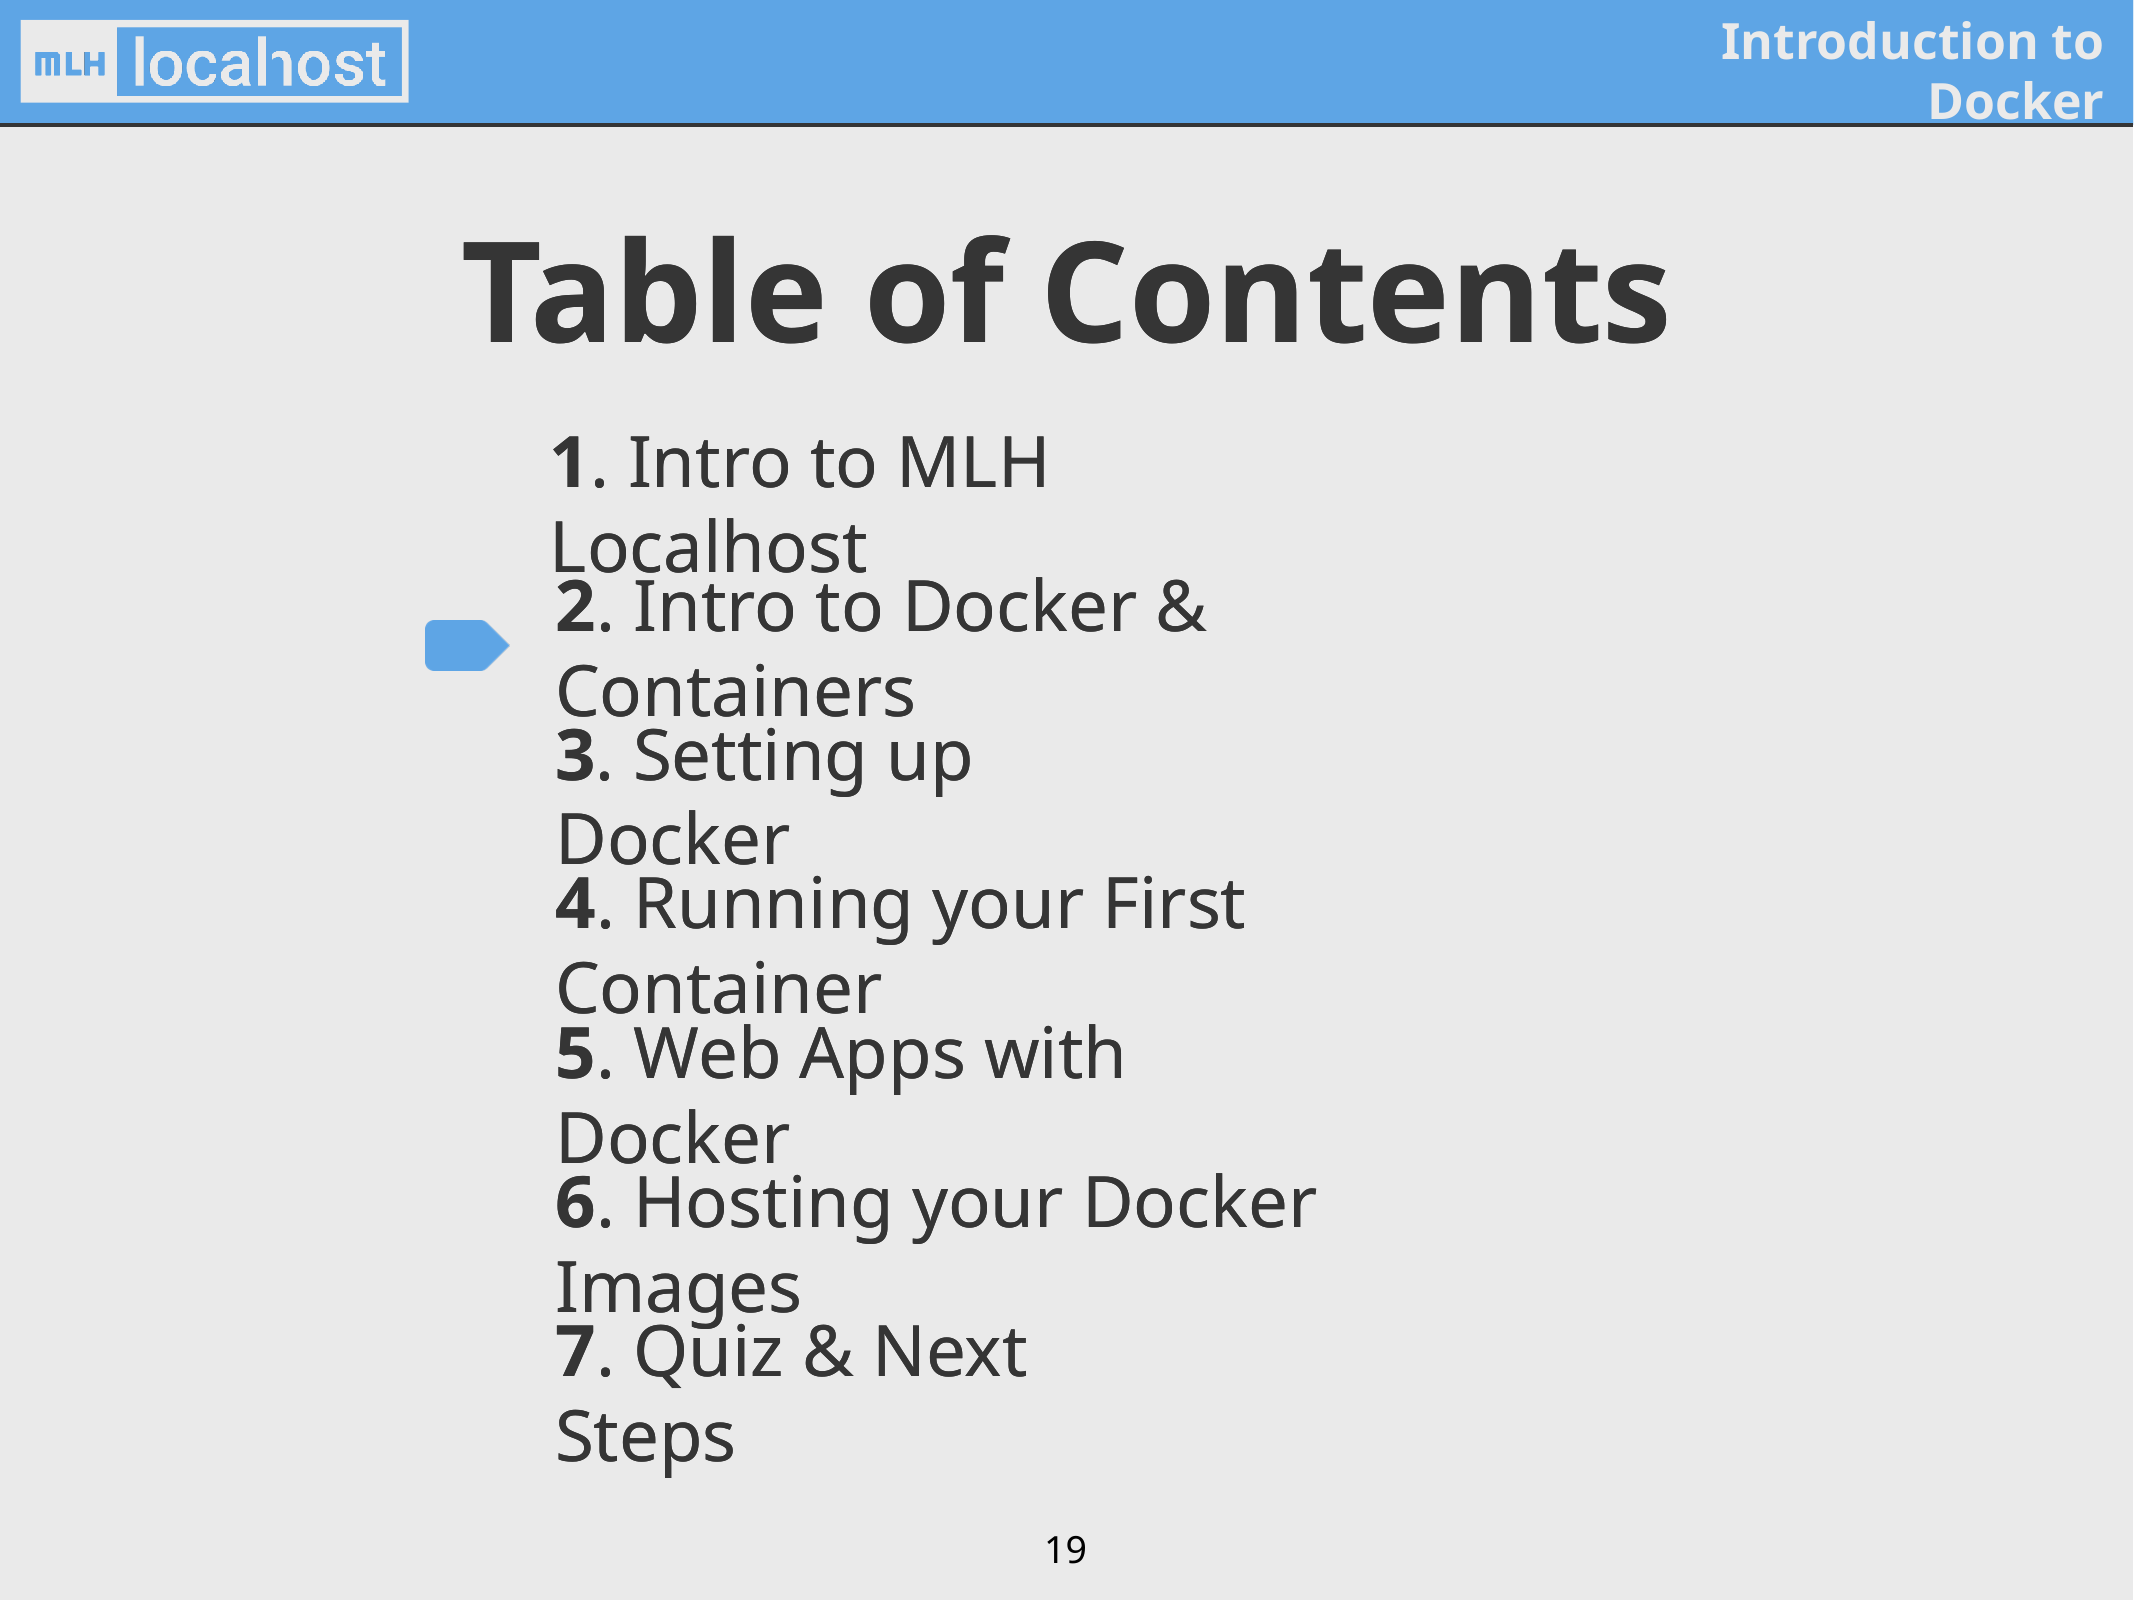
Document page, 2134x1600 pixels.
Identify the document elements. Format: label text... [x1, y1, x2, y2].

text_box 7. Quiz & Next Steps [547, 1333, 1235, 1447]
text_box 3. Setting up Docker [547, 737, 1229, 851]
text_box Table of Contents [451, 182, 1683, 391]
list Introduction to Docker [1524, 34, 2113, 106]
slide_number ‹#› [1034, 1517, 1097, 1585]
text_box 4. Running your First Container [547, 886, 1592, 1000]
text_box [0, 0, 2134, 124]
text_box 2. Intro to Docker & Containers [547, 588, 1587, 702]
text_box 1. Intro to MLH Localhost [541, 445, 1389, 559]
text_box 6. Hosting your Docker Images [547, 1184, 1574, 1298]
picture [425, 619, 510, 671]
picture [20, 19, 410, 104]
text_box 5. Web Apps with Docker [547, 1035, 1386, 1149]
